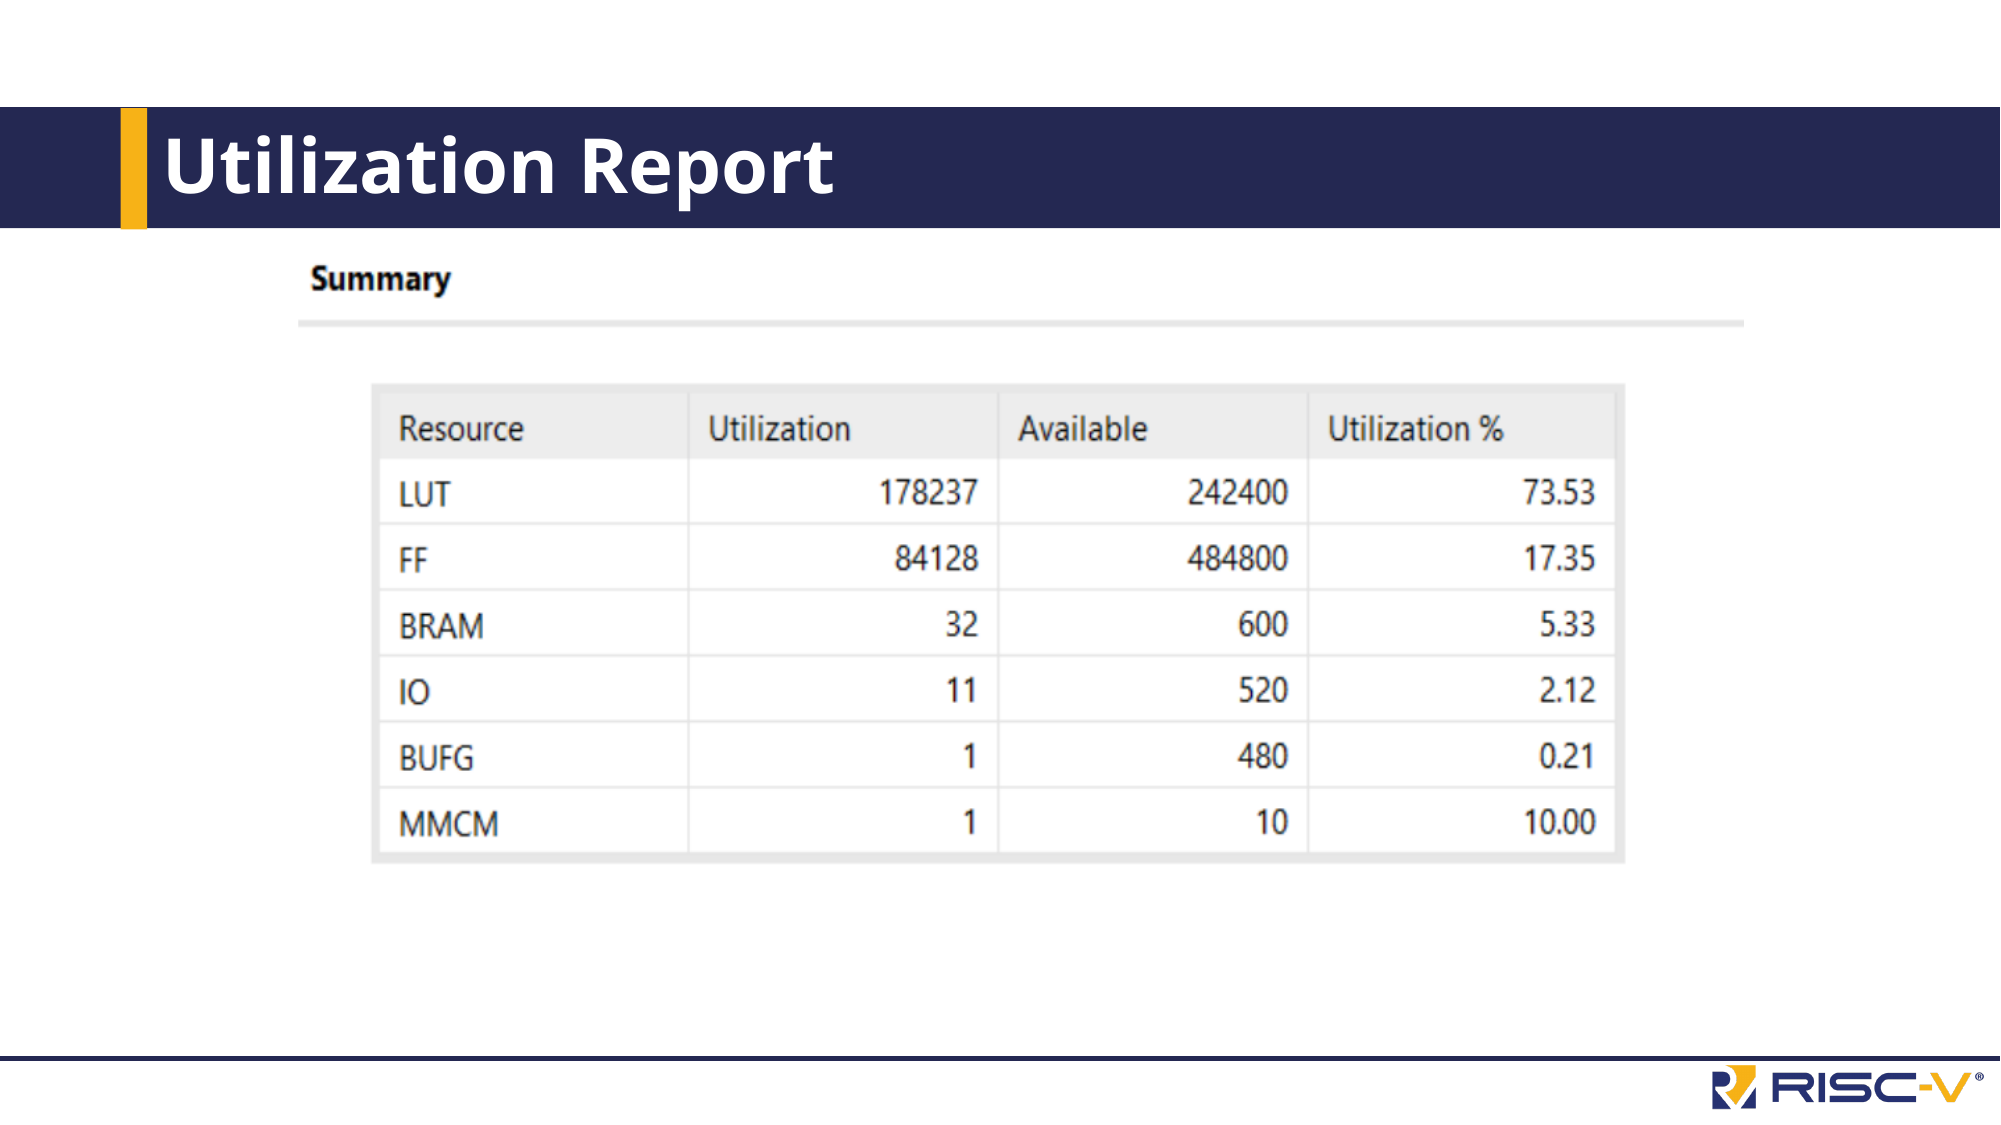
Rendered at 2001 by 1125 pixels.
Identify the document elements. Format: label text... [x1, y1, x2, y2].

title Utilization Report [148, 120, 1723, 218]
picture [1702, 1047, 1992, 1058]
text_box [0, 106, 2000, 229]
picture [1702, 1059, 1992, 1125]
picture [297, 255, 1744, 881]
text_box [120, 107, 148, 230]
